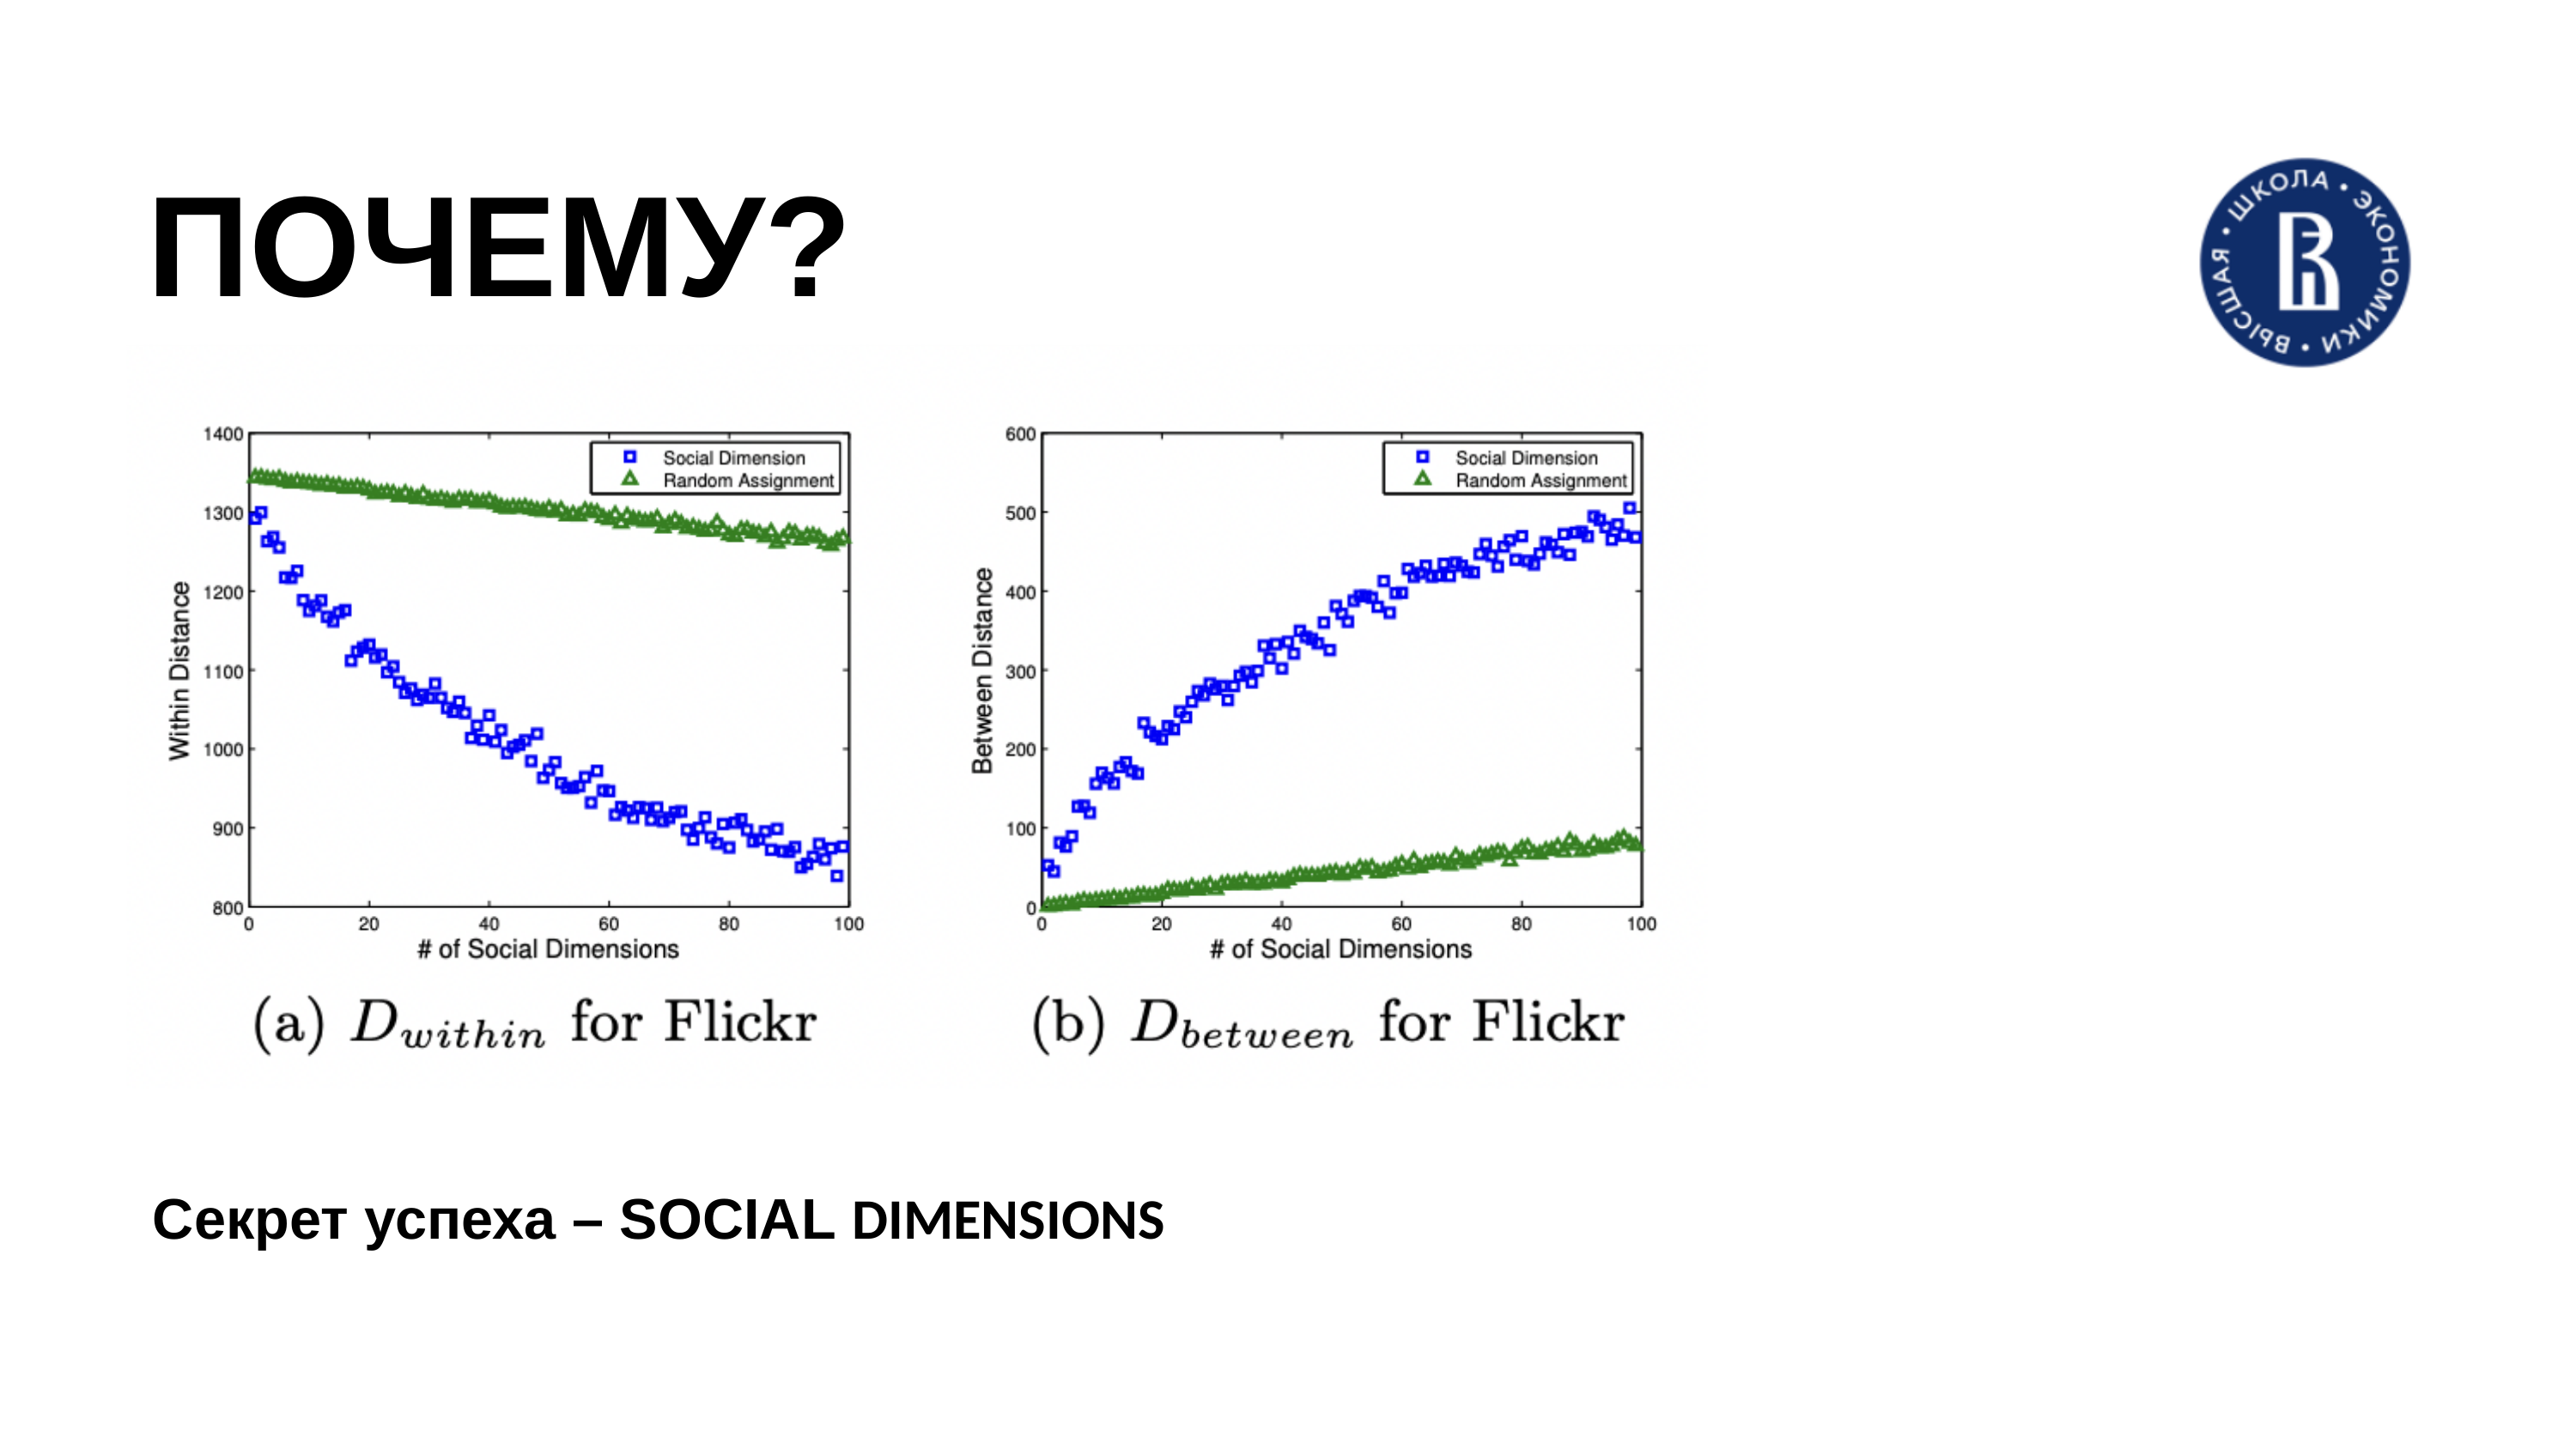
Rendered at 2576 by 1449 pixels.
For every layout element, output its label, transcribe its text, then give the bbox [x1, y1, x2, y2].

text_box ПОЧЕМУ? [134, 146, 1647, 331]
text_box Секрет успеха – SOCIAL DIMENSIONS [140, 1175, 1194, 1258]
picture [125, 344, 1709, 1089]
picture [2188, 133, 2432, 403]
